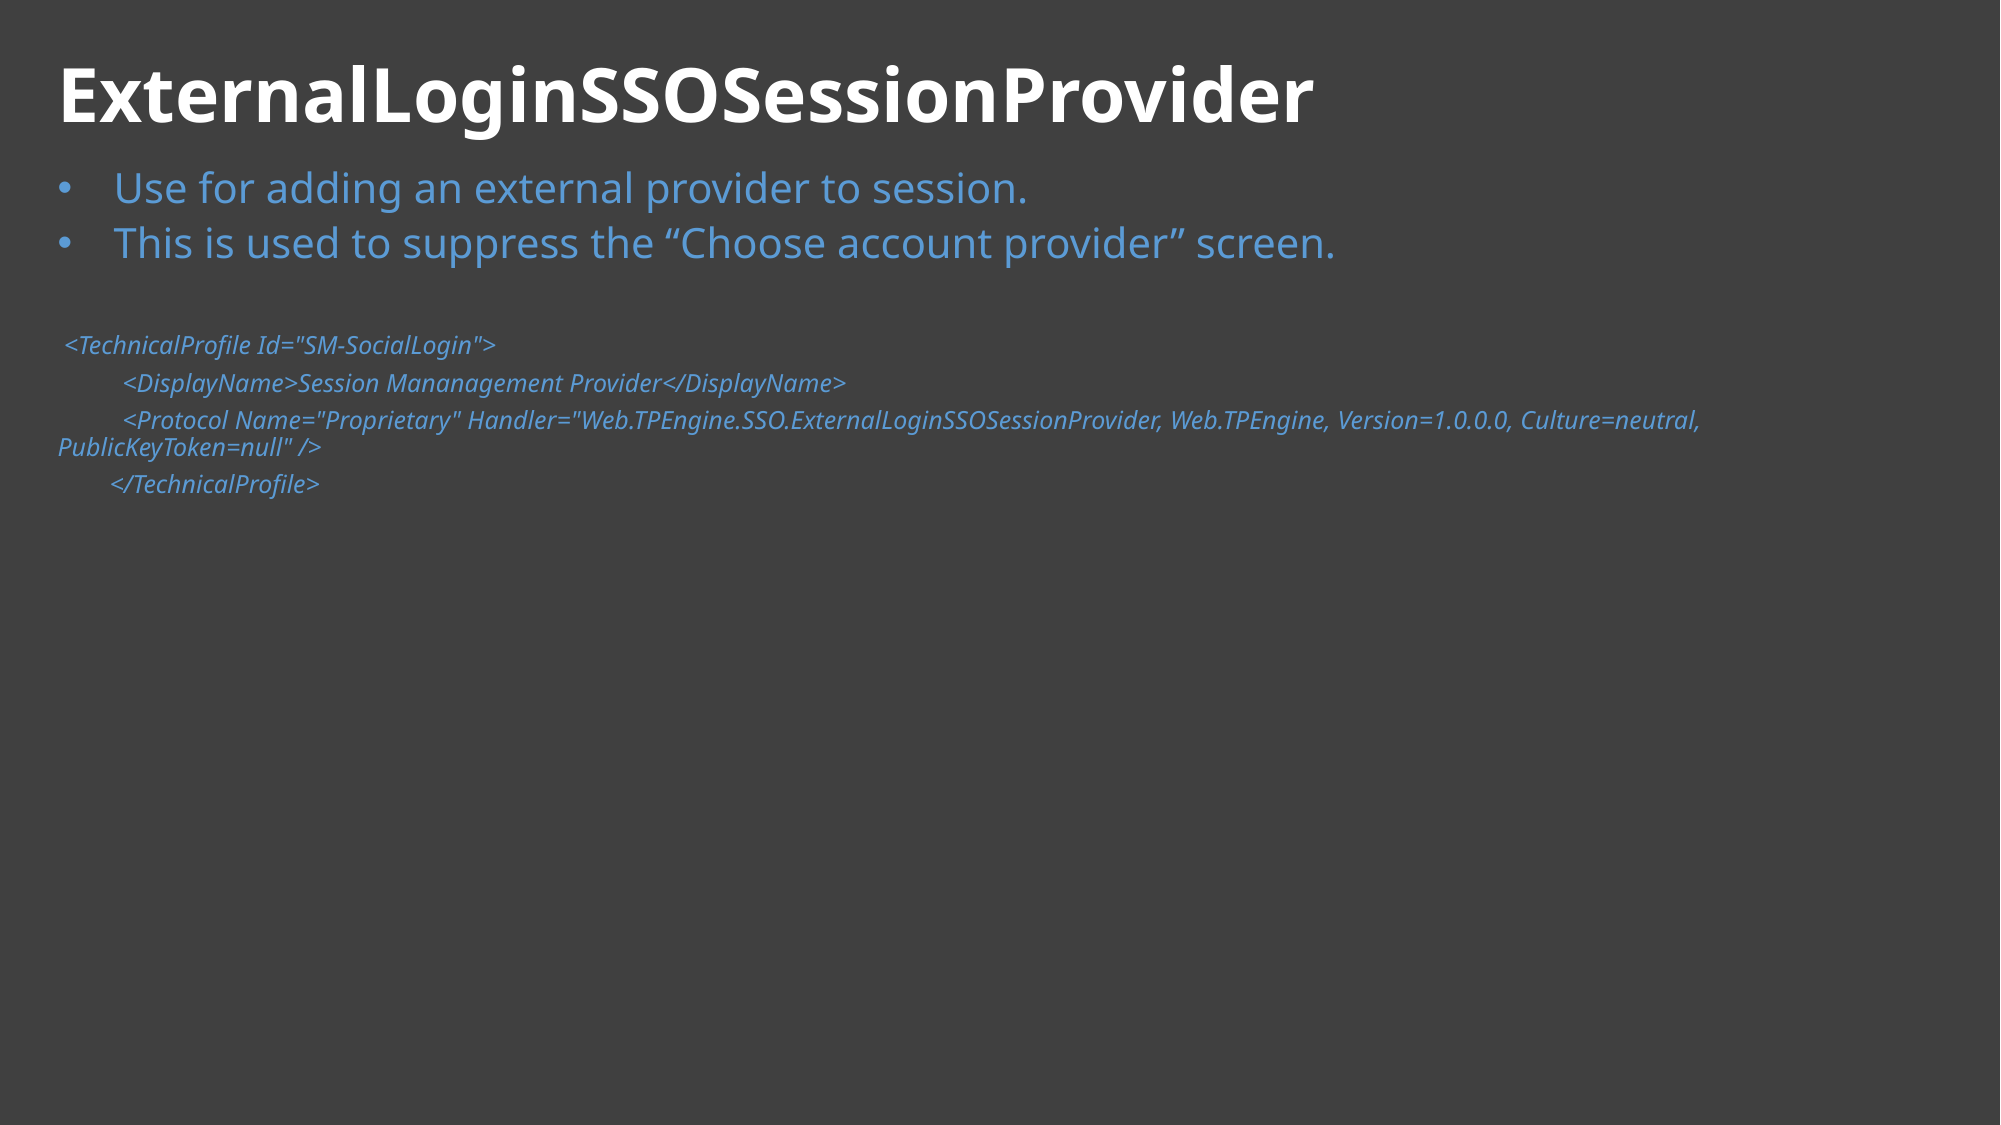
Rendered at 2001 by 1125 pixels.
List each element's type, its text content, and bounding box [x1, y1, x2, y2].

text_box Use for adding an external provider to session. This is used to suppress the “Choose account provider” screen. <TechnicalProfile Id="SM-SocialLogin"> <DisplayName>Session Mananagement Provider</DisplayName> <Protocol Name="Proprietary" Handler="Web.TPEngine.SSO.ExternalLoginSSOSessionProvider, Web.TPEngine, Version=1.0.0.0, Culture=neutral, PublicKeyToken=null" /> </TechnicalProfile> [42, 159, 1960, 978]
text_box ExternalLoginSSOSessionProvider [42, 0, 1343, 146]
